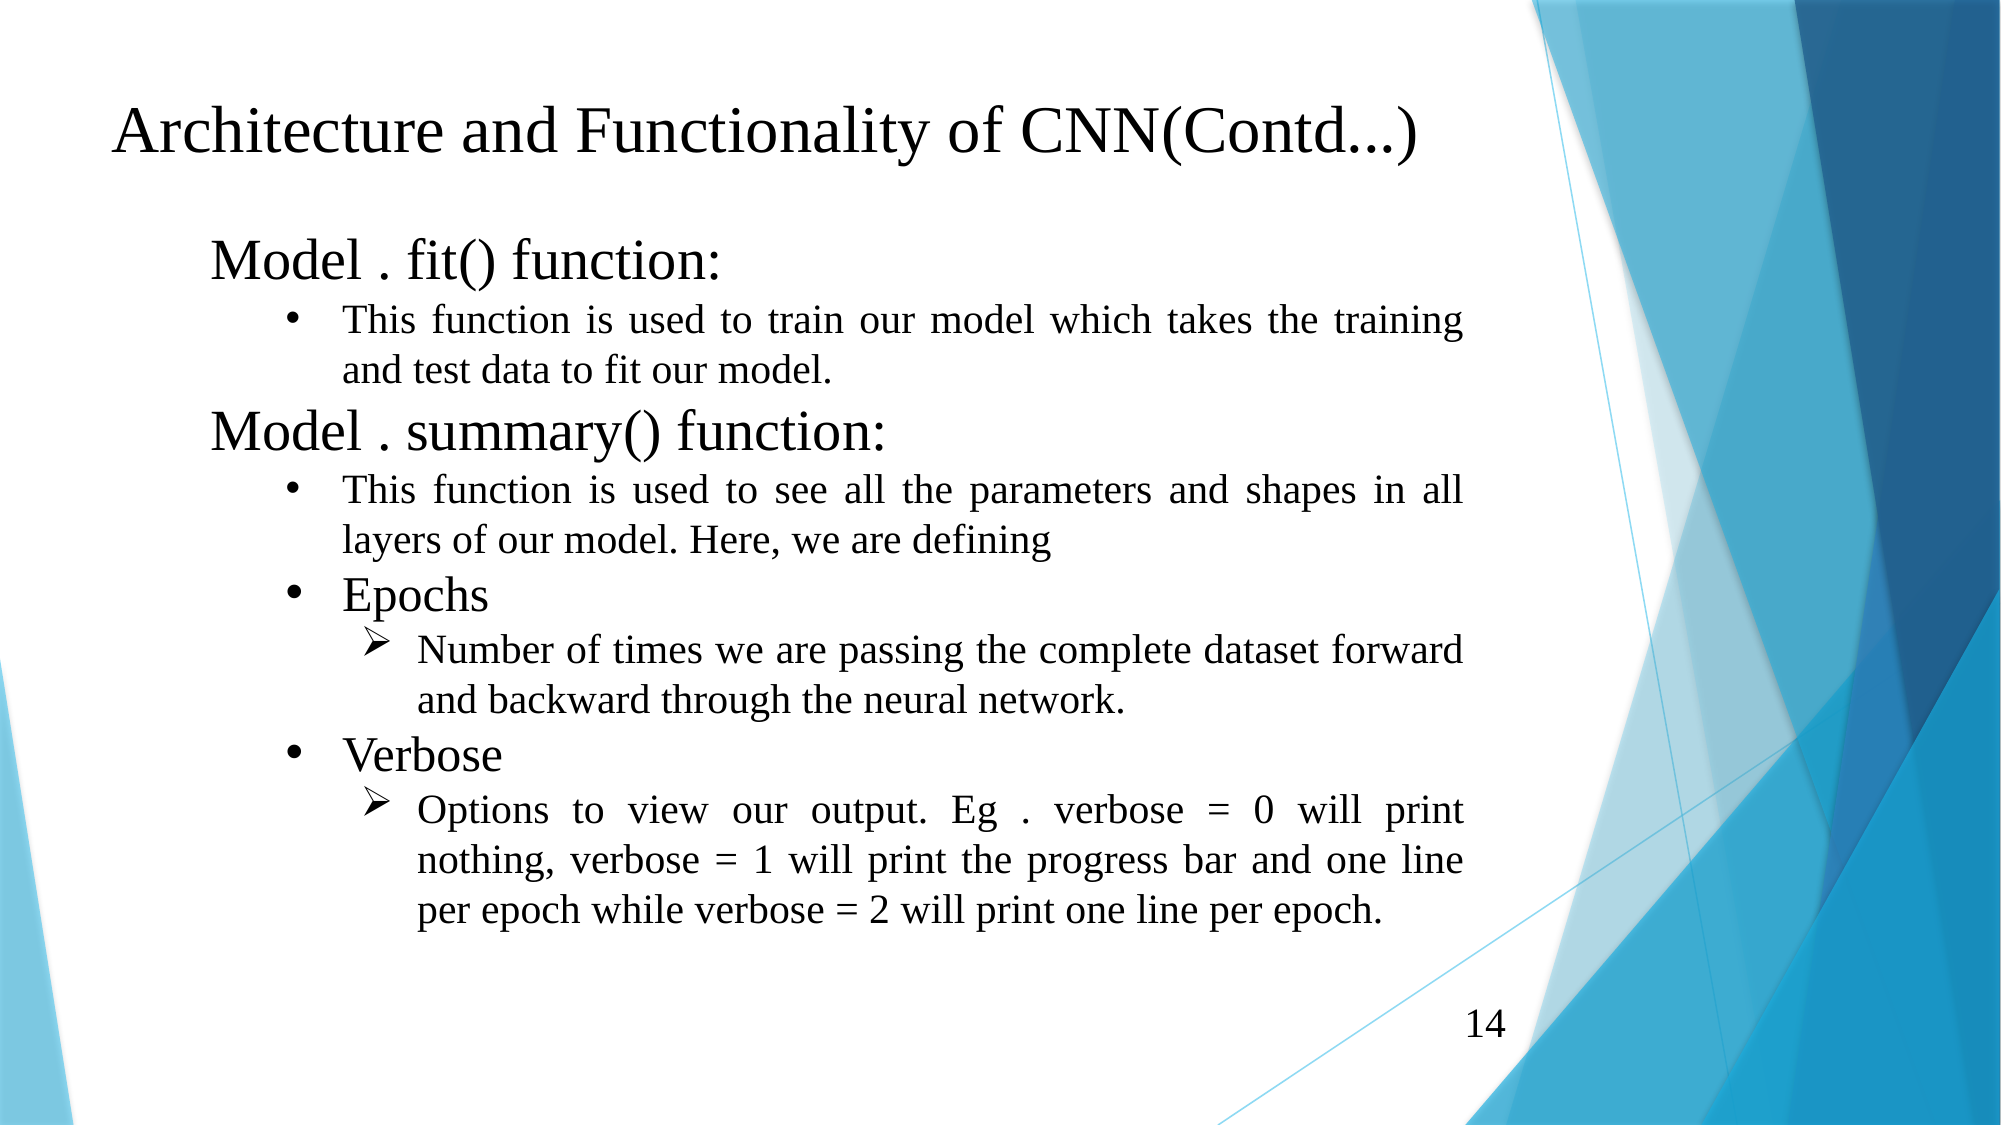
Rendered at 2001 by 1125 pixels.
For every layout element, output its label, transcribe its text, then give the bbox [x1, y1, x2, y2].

slide_number 14 [1409, 991, 1522, 1051]
text_box Architecture and Functionality of CNN(Contd...) [96, 78, 1437, 173]
text_box Model . fit() function: This function is used to train our model which takes the training and test data to fit our model. Model . summary() function: This function is used to see all the parameters and shapes in all layers of our model. Here, we are defining Epochs Number of times we are passing the complete dataset forward and backward through the neural network. Verbose Options to view our output. Eg . verbose = 0 will print nothing, verbose = 1 will print the progress bar and one line per epoch while verbose = 2 will print one line per epoch. [195, 214, 1480, 940]
